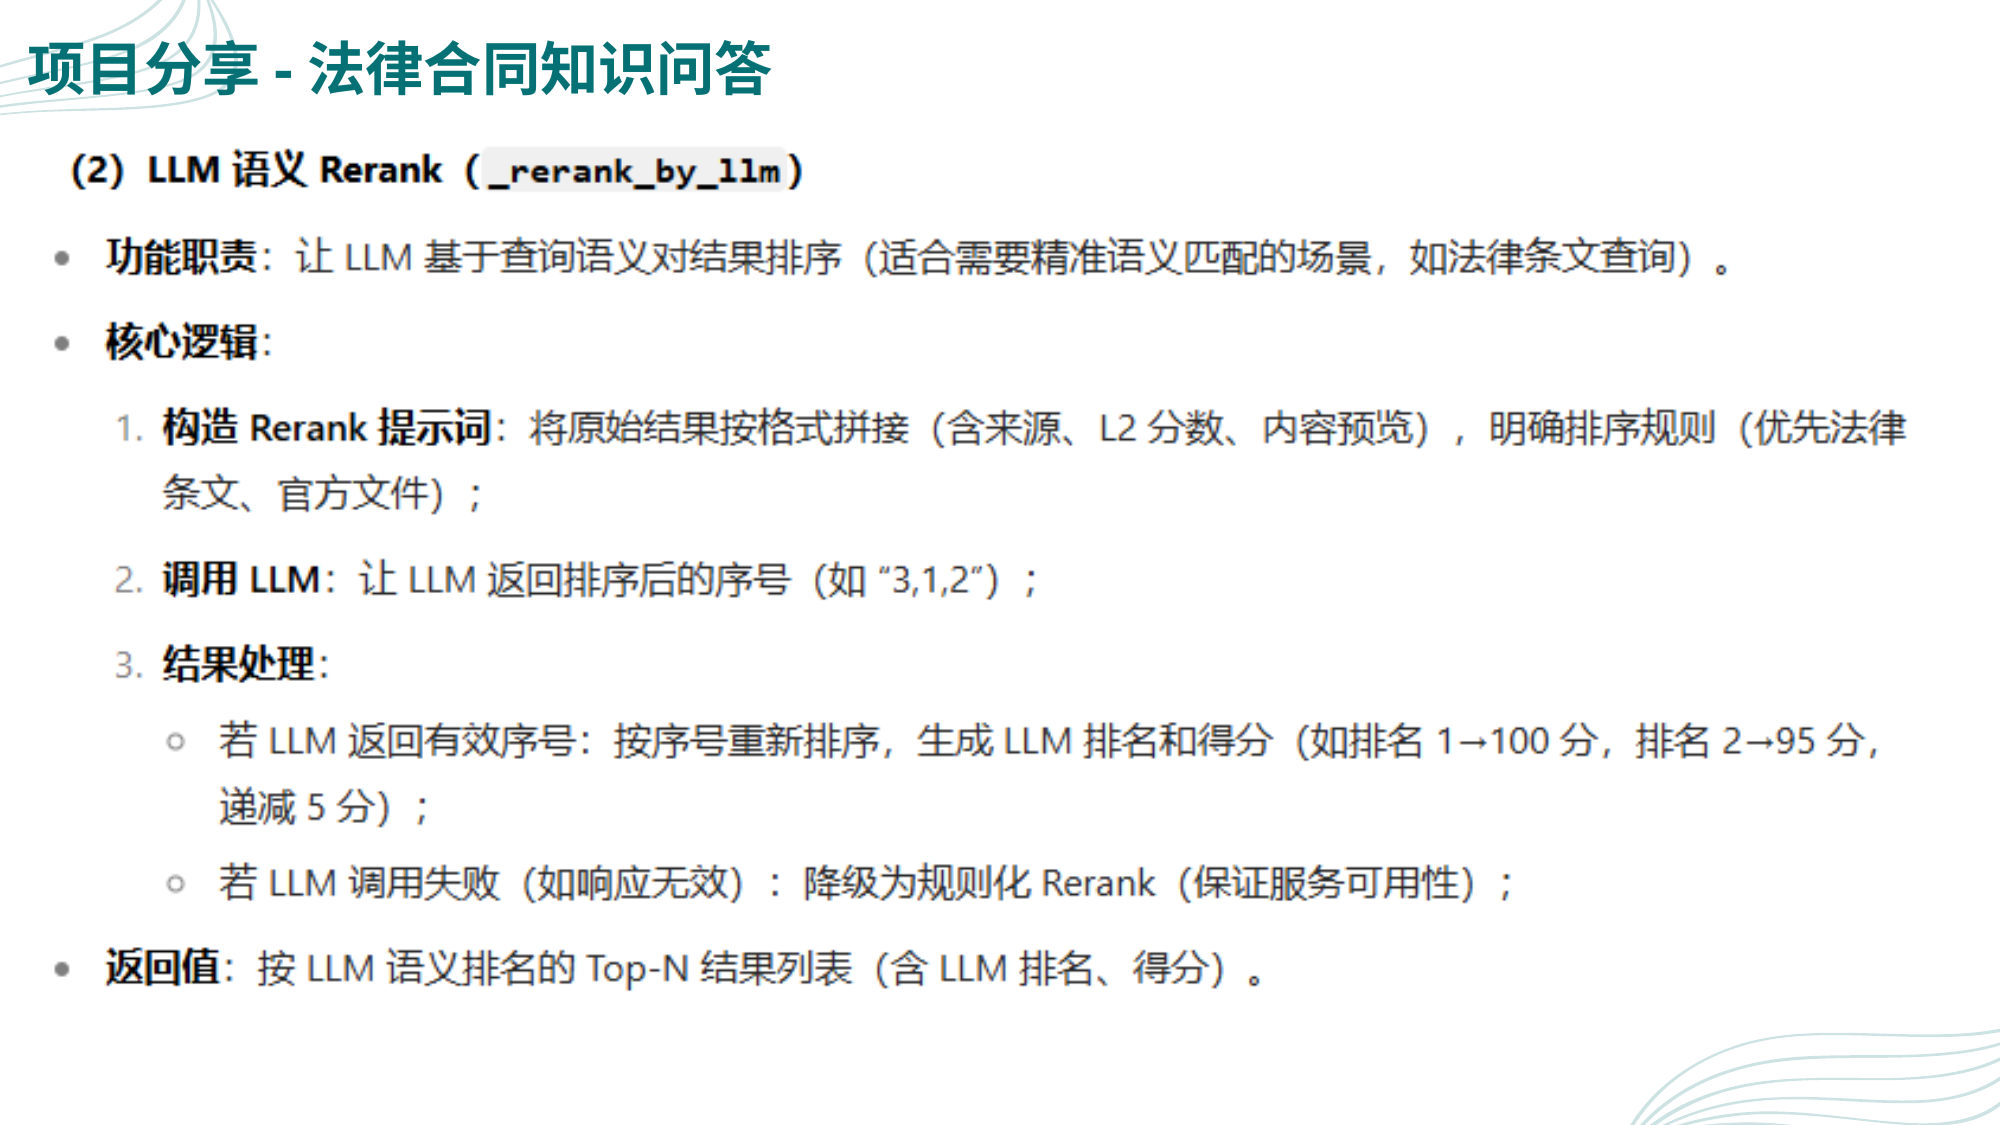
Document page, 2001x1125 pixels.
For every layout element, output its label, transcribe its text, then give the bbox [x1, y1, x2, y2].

title 项目分享-法律合同知识问答 [27, 0, 1800, 103]
picture [27, 119, 2000, 1022]
